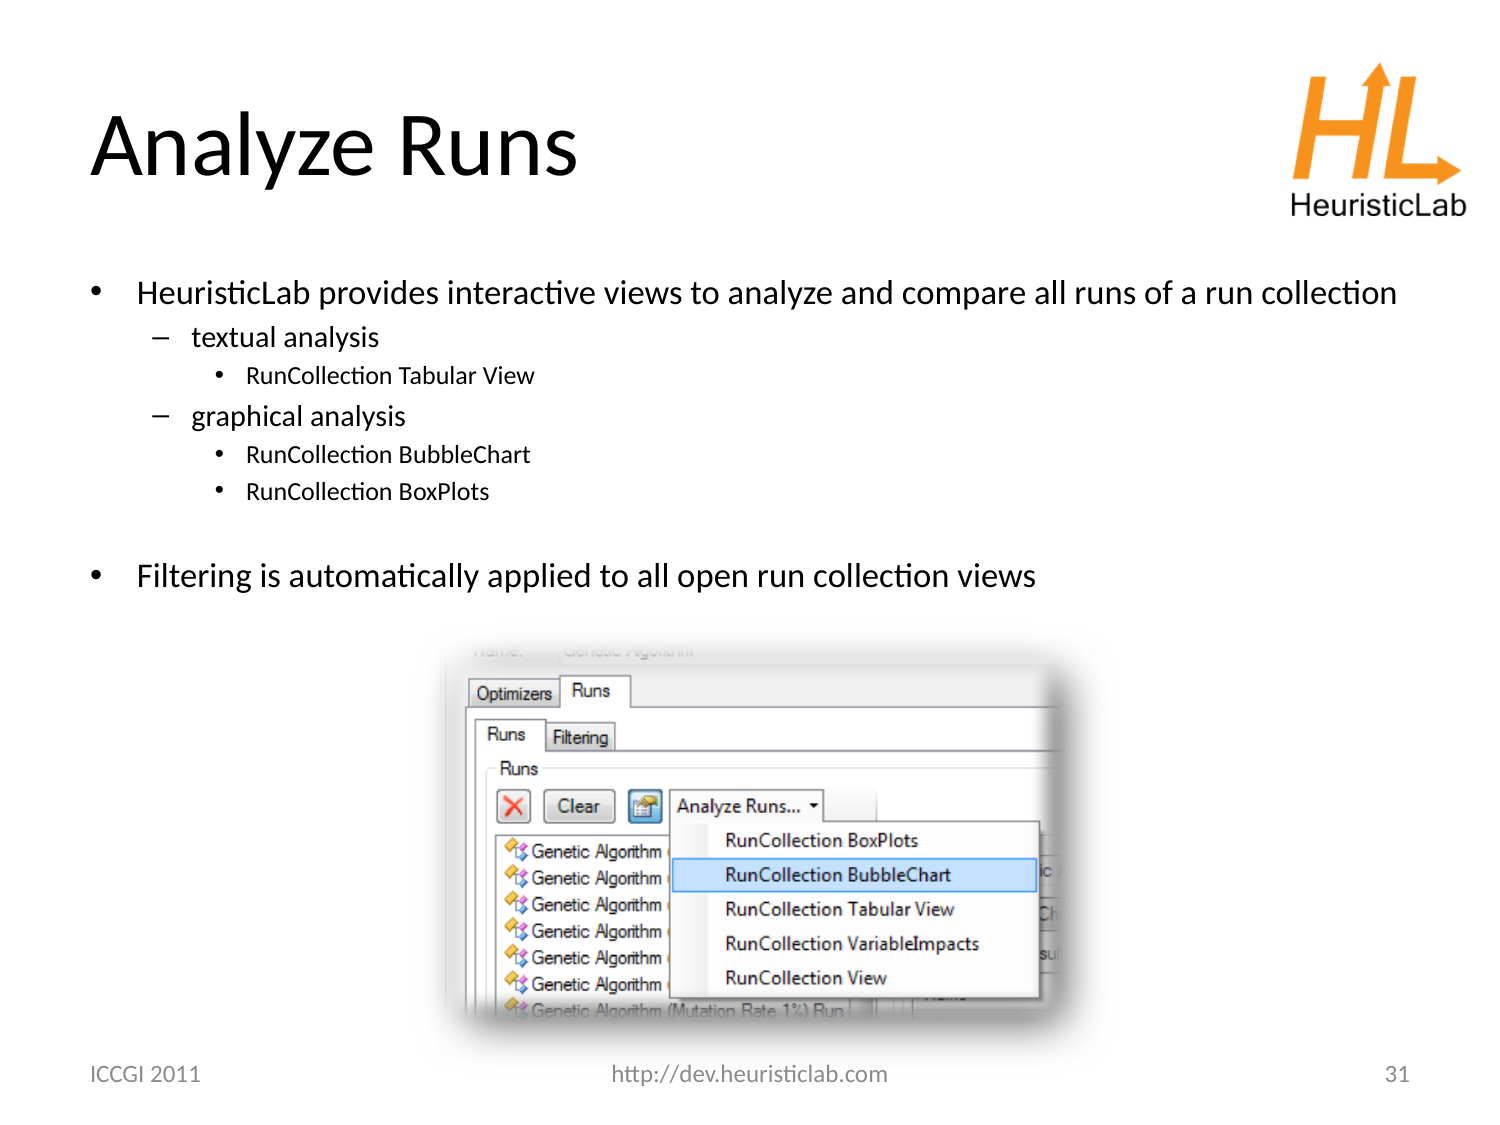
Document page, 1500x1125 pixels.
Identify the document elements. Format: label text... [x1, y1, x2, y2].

title Analyze Runs [75, 45, 1282, 233]
footer http://dev.heuristiclab.com [512, 1060, 988, 1103]
slide_number ICCGI 2011 [75, 1042, 425, 1103]
slide_number 31 [1074, 1042, 1425, 1103]
picture [1281, 27, 1474, 244]
list HeuristicLab provides interactive views to analyze and compare all runs of a run collection textual analysis RunCollection Tabular View graphical analysis RunCollection BubbleChart RunCollection BoxPlots Filtering is automatically applied to all open run collection views [75, 262, 1425, 646]
picture [435, 644, 1065, 1024]
